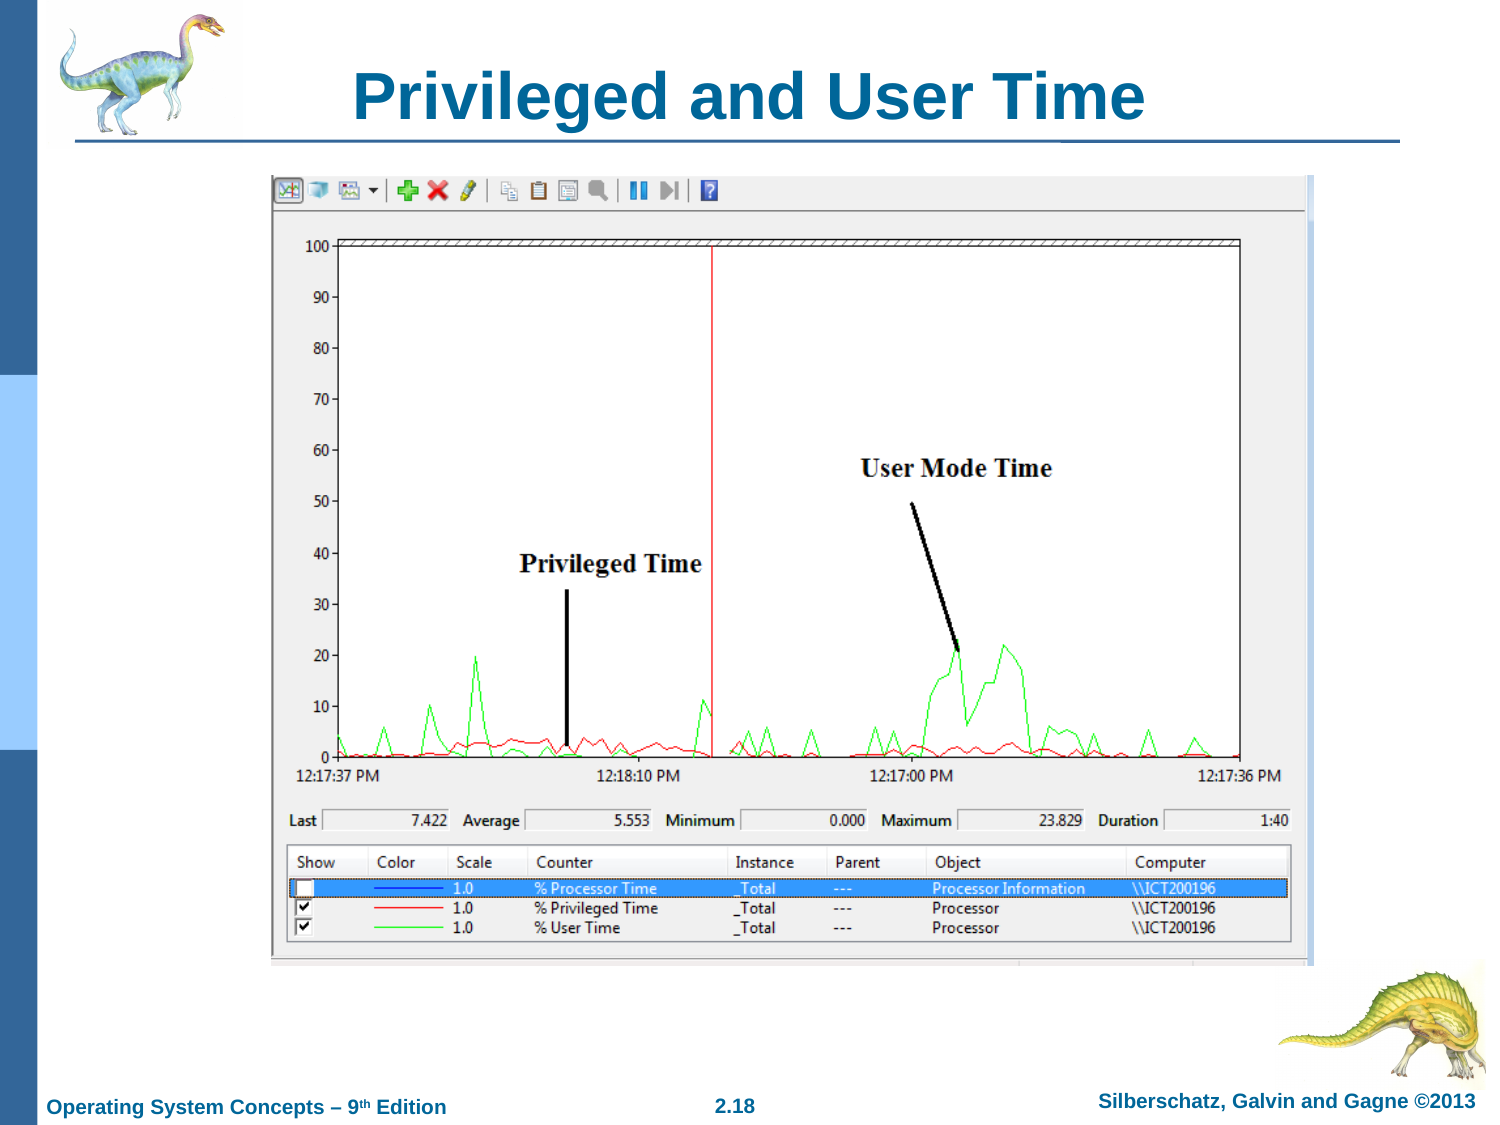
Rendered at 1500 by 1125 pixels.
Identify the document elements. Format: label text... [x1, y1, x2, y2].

picture [271, 175, 1486, 1090]
picture [46, 0, 243, 149]
title Privileged and User Time [75, 45, 1425, 141]
